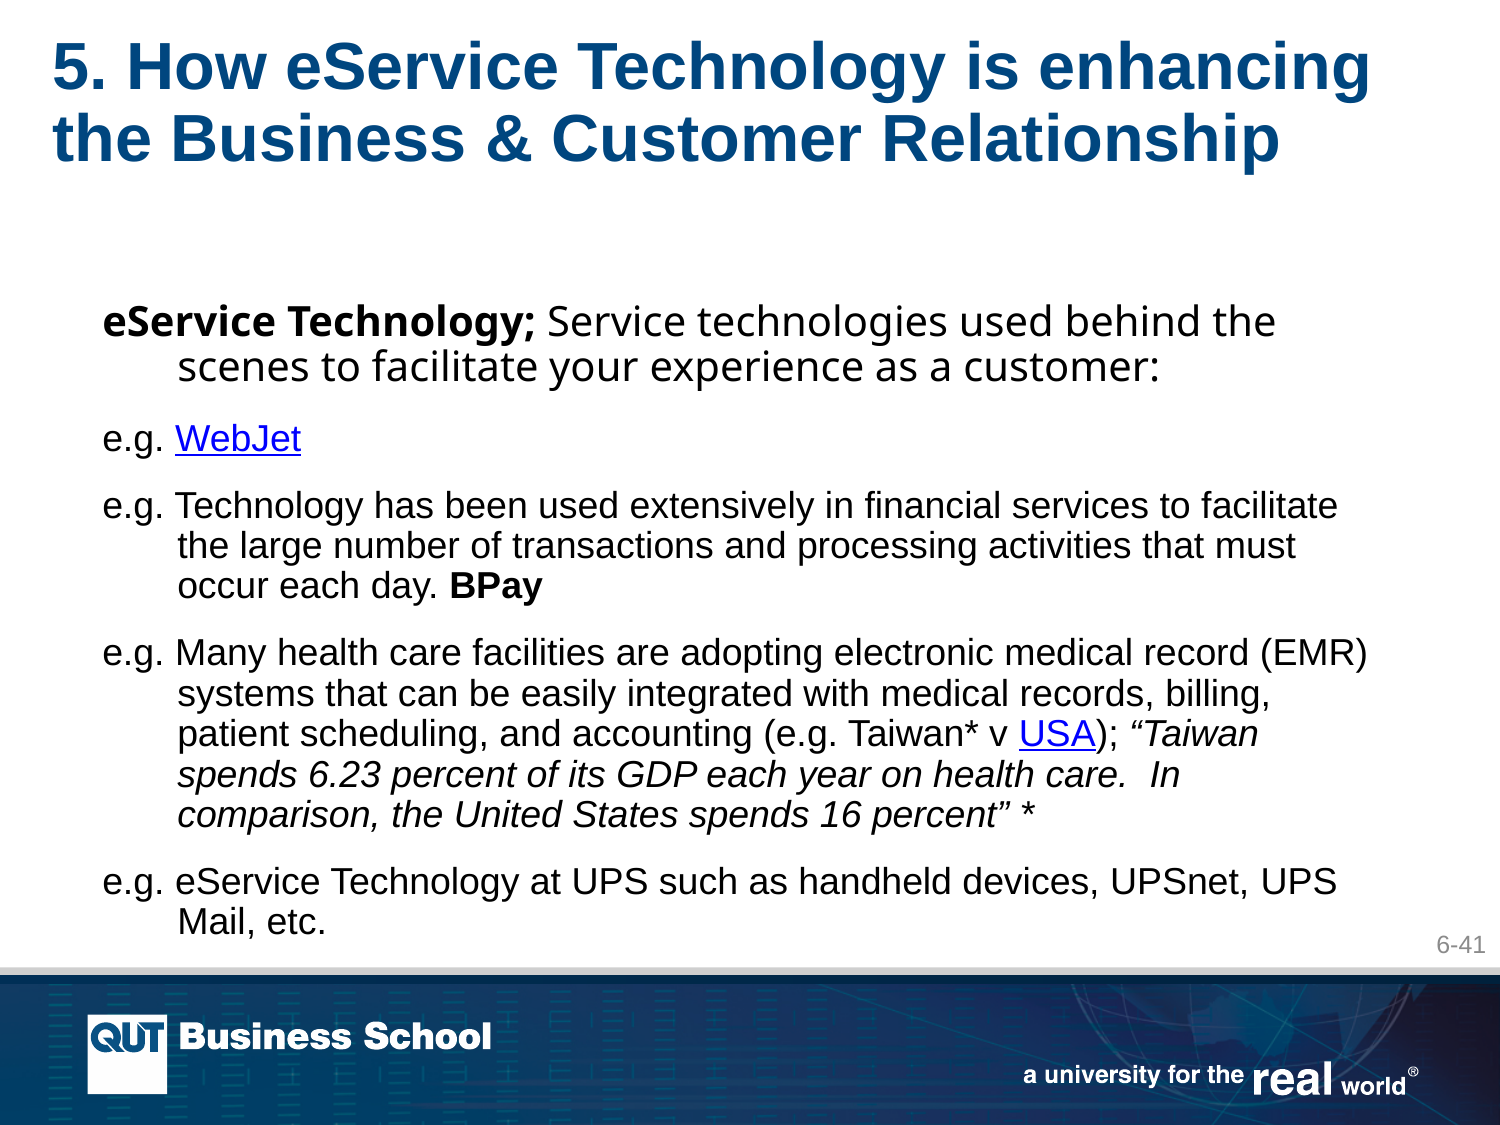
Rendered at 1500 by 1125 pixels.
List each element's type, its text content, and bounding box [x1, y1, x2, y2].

text_box eService Technology; Service technologies used behind the scenes to facilitate your experience as a customer: e.g. WebJet e.g. Technology has been used extensively in financial services to facilitate the large number of transactions and processing activities that must occur each day. BPay e.g. Many health care facilities are adopting electronic medical record (EMR) systems that can be easily integrated with medical records, billing, patient scheduling, and accounting (e.g. Taiwan* v USA); “Taiwan spends 6.23 percent of its GDP each year on health care. In comparison, the United States spends 16 percent” * e.g. eService Technology at UPS such as handheld devices, UPSnet, UPS Mail, etc. [87, 293, 1400, 951]
text_box 5. How eService Technology is enhancing the Business & Customer Relationship [37, 24, 1500, 184]
picture [0, 984, 1500, 1125]
text_box 6-41 [1151, 915, 1500, 976]
